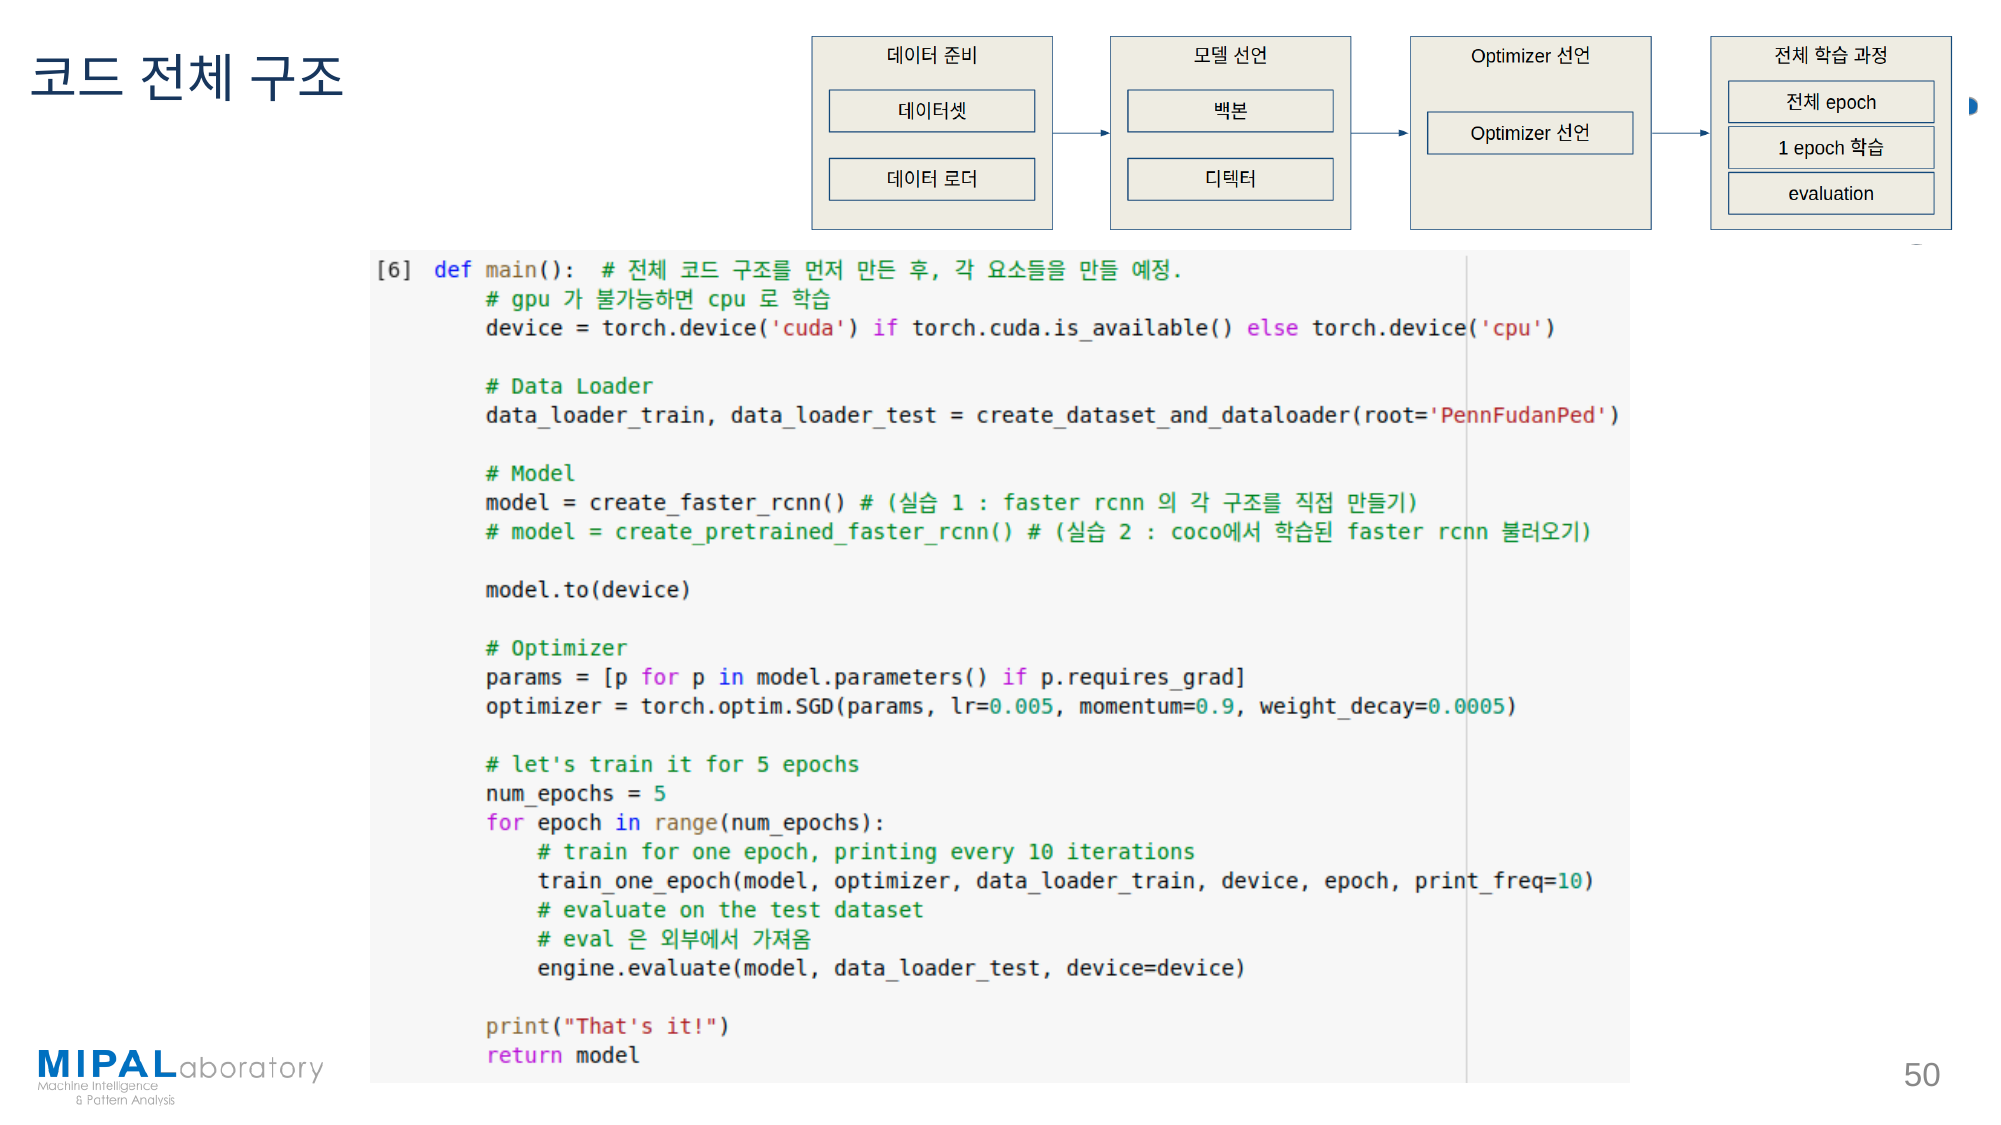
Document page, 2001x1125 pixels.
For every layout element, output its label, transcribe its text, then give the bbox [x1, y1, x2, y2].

slide_number ‹#› [1494, 1042, 1961, 1103]
title 코드 전체 구조 [9, 13, 784, 140]
picture [786, 12, 1978, 245]
picture [38, 1050, 323, 1106]
picture [370, 250, 1630, 1083]
